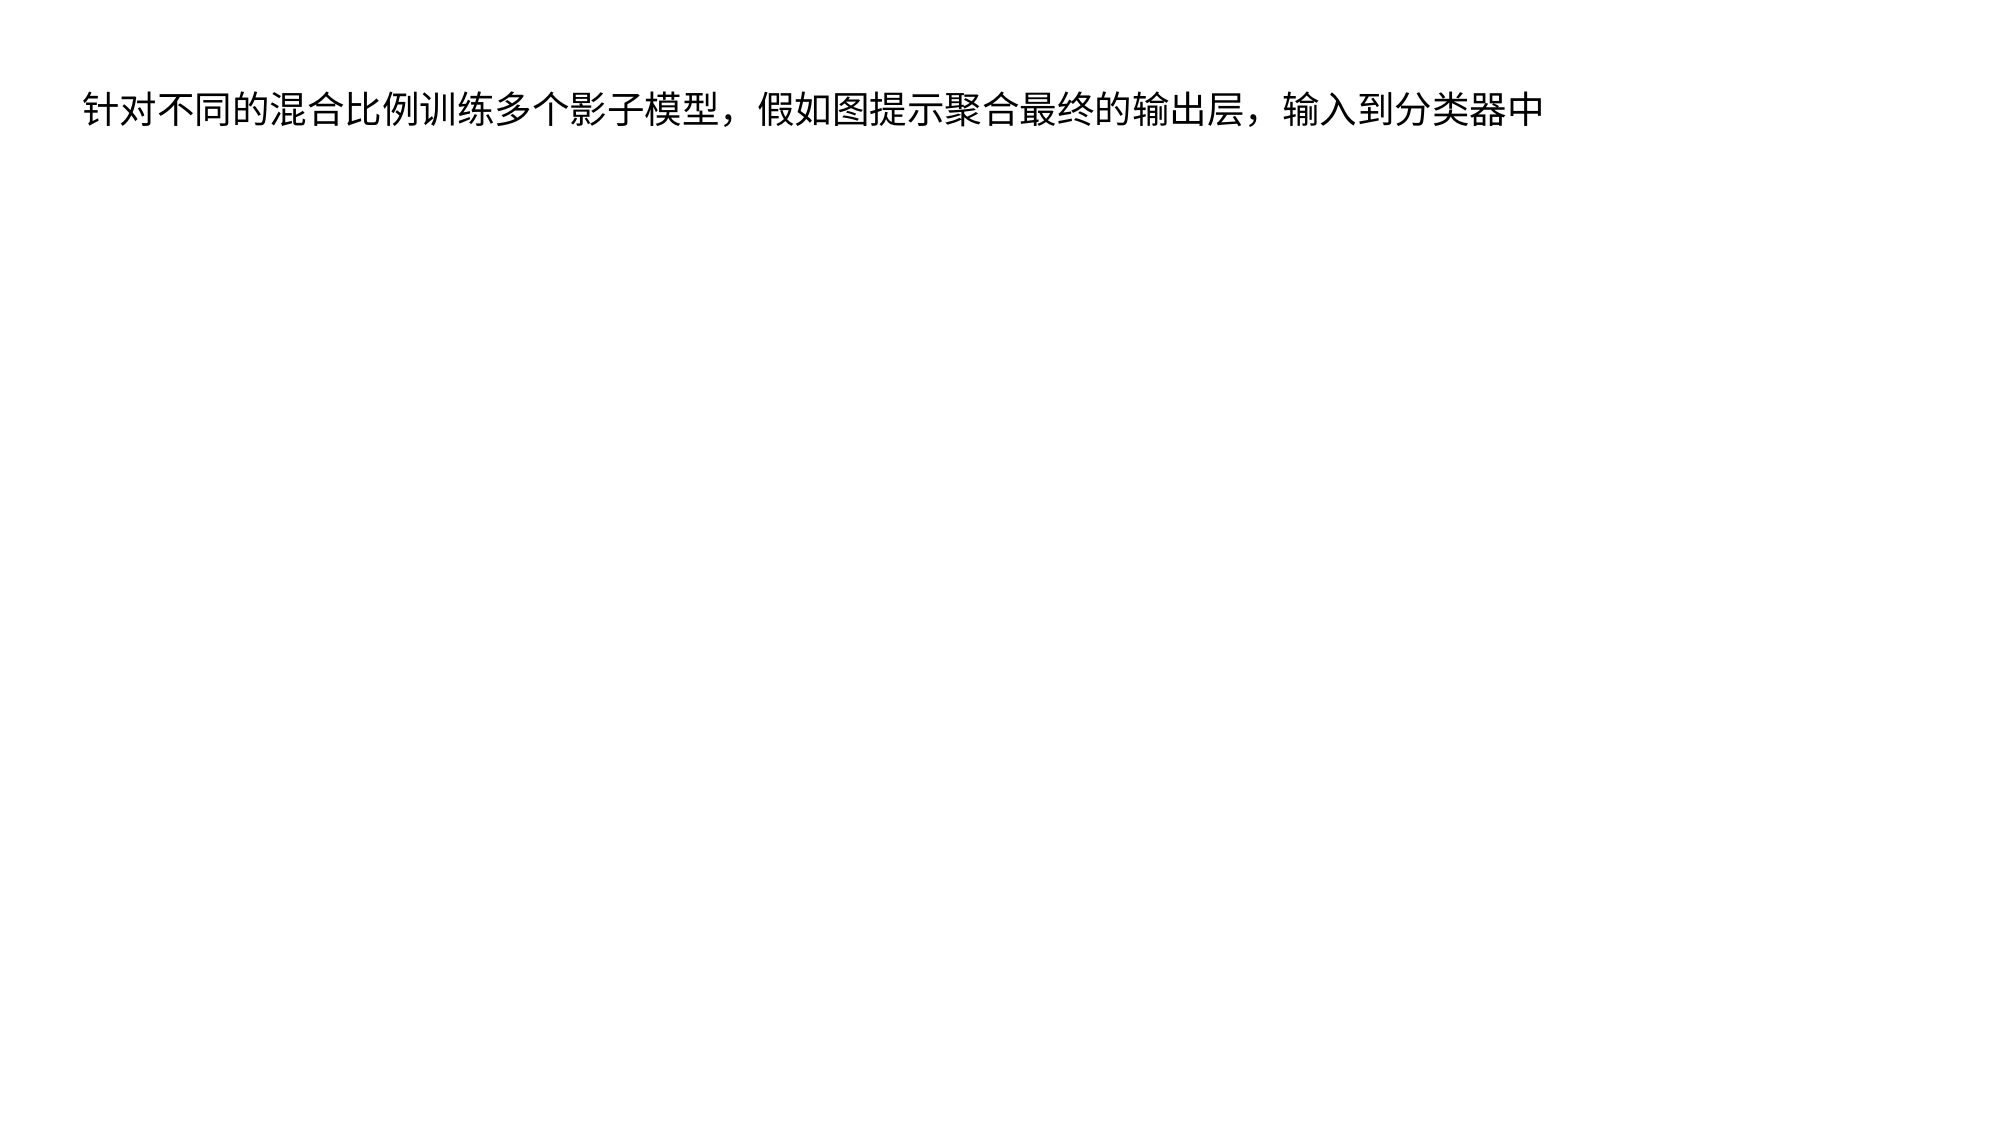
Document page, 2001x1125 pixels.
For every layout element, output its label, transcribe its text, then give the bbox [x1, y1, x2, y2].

text_box 针对不同的混合比例训练多个影子模型，假如图提示聚合最终的输出层，输入到分类器中 [67, 78, 1560, 139]
